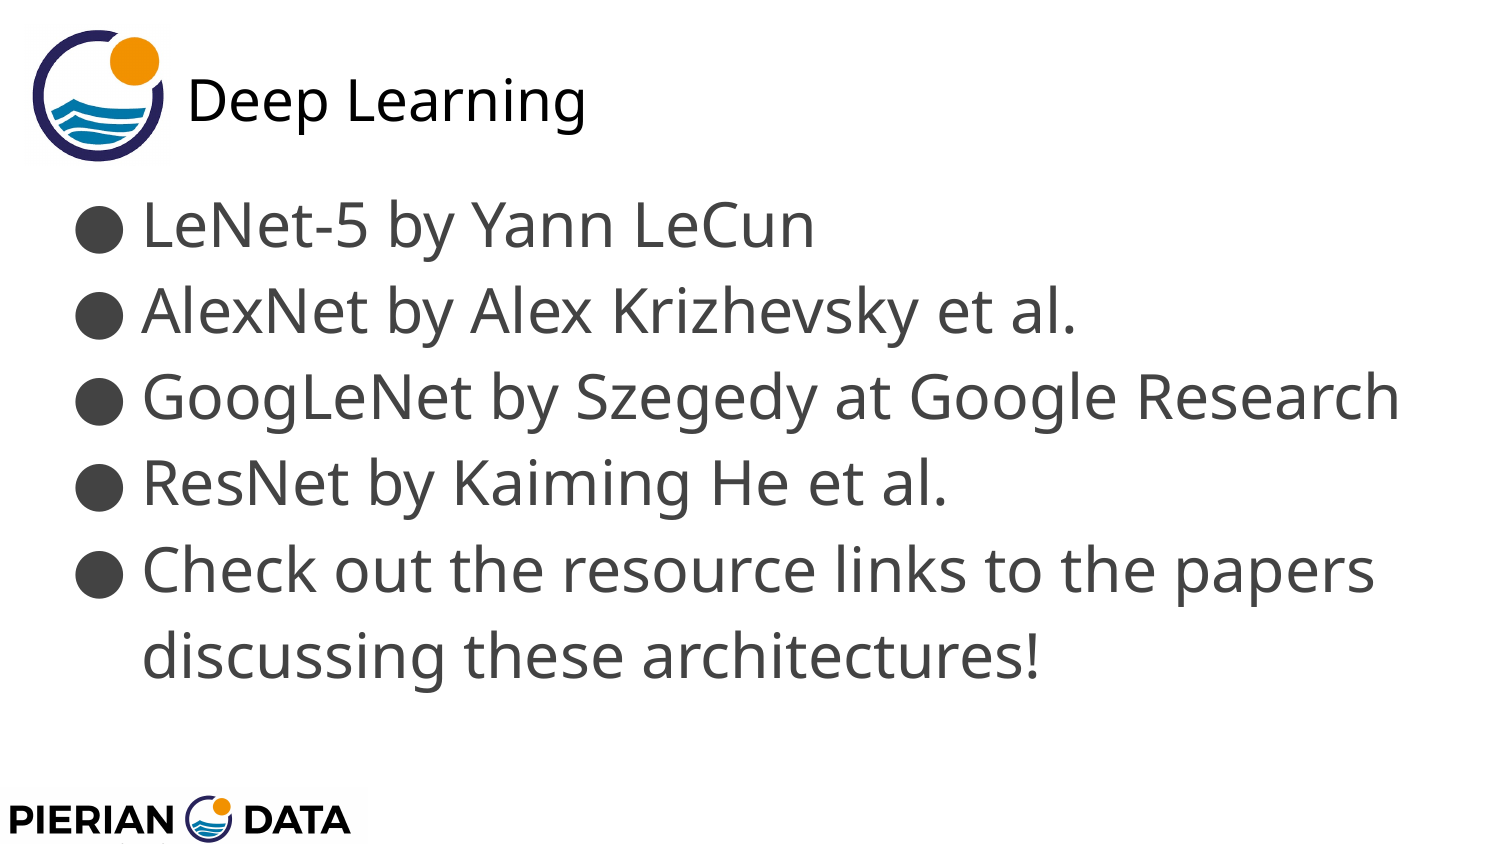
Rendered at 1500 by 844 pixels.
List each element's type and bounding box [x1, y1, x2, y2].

picture [0, 787, 368, 844]
picture [24, 24, 172, 167]
list [51, 158, 1449, 261]
title [172, 48, 1449, 143]
